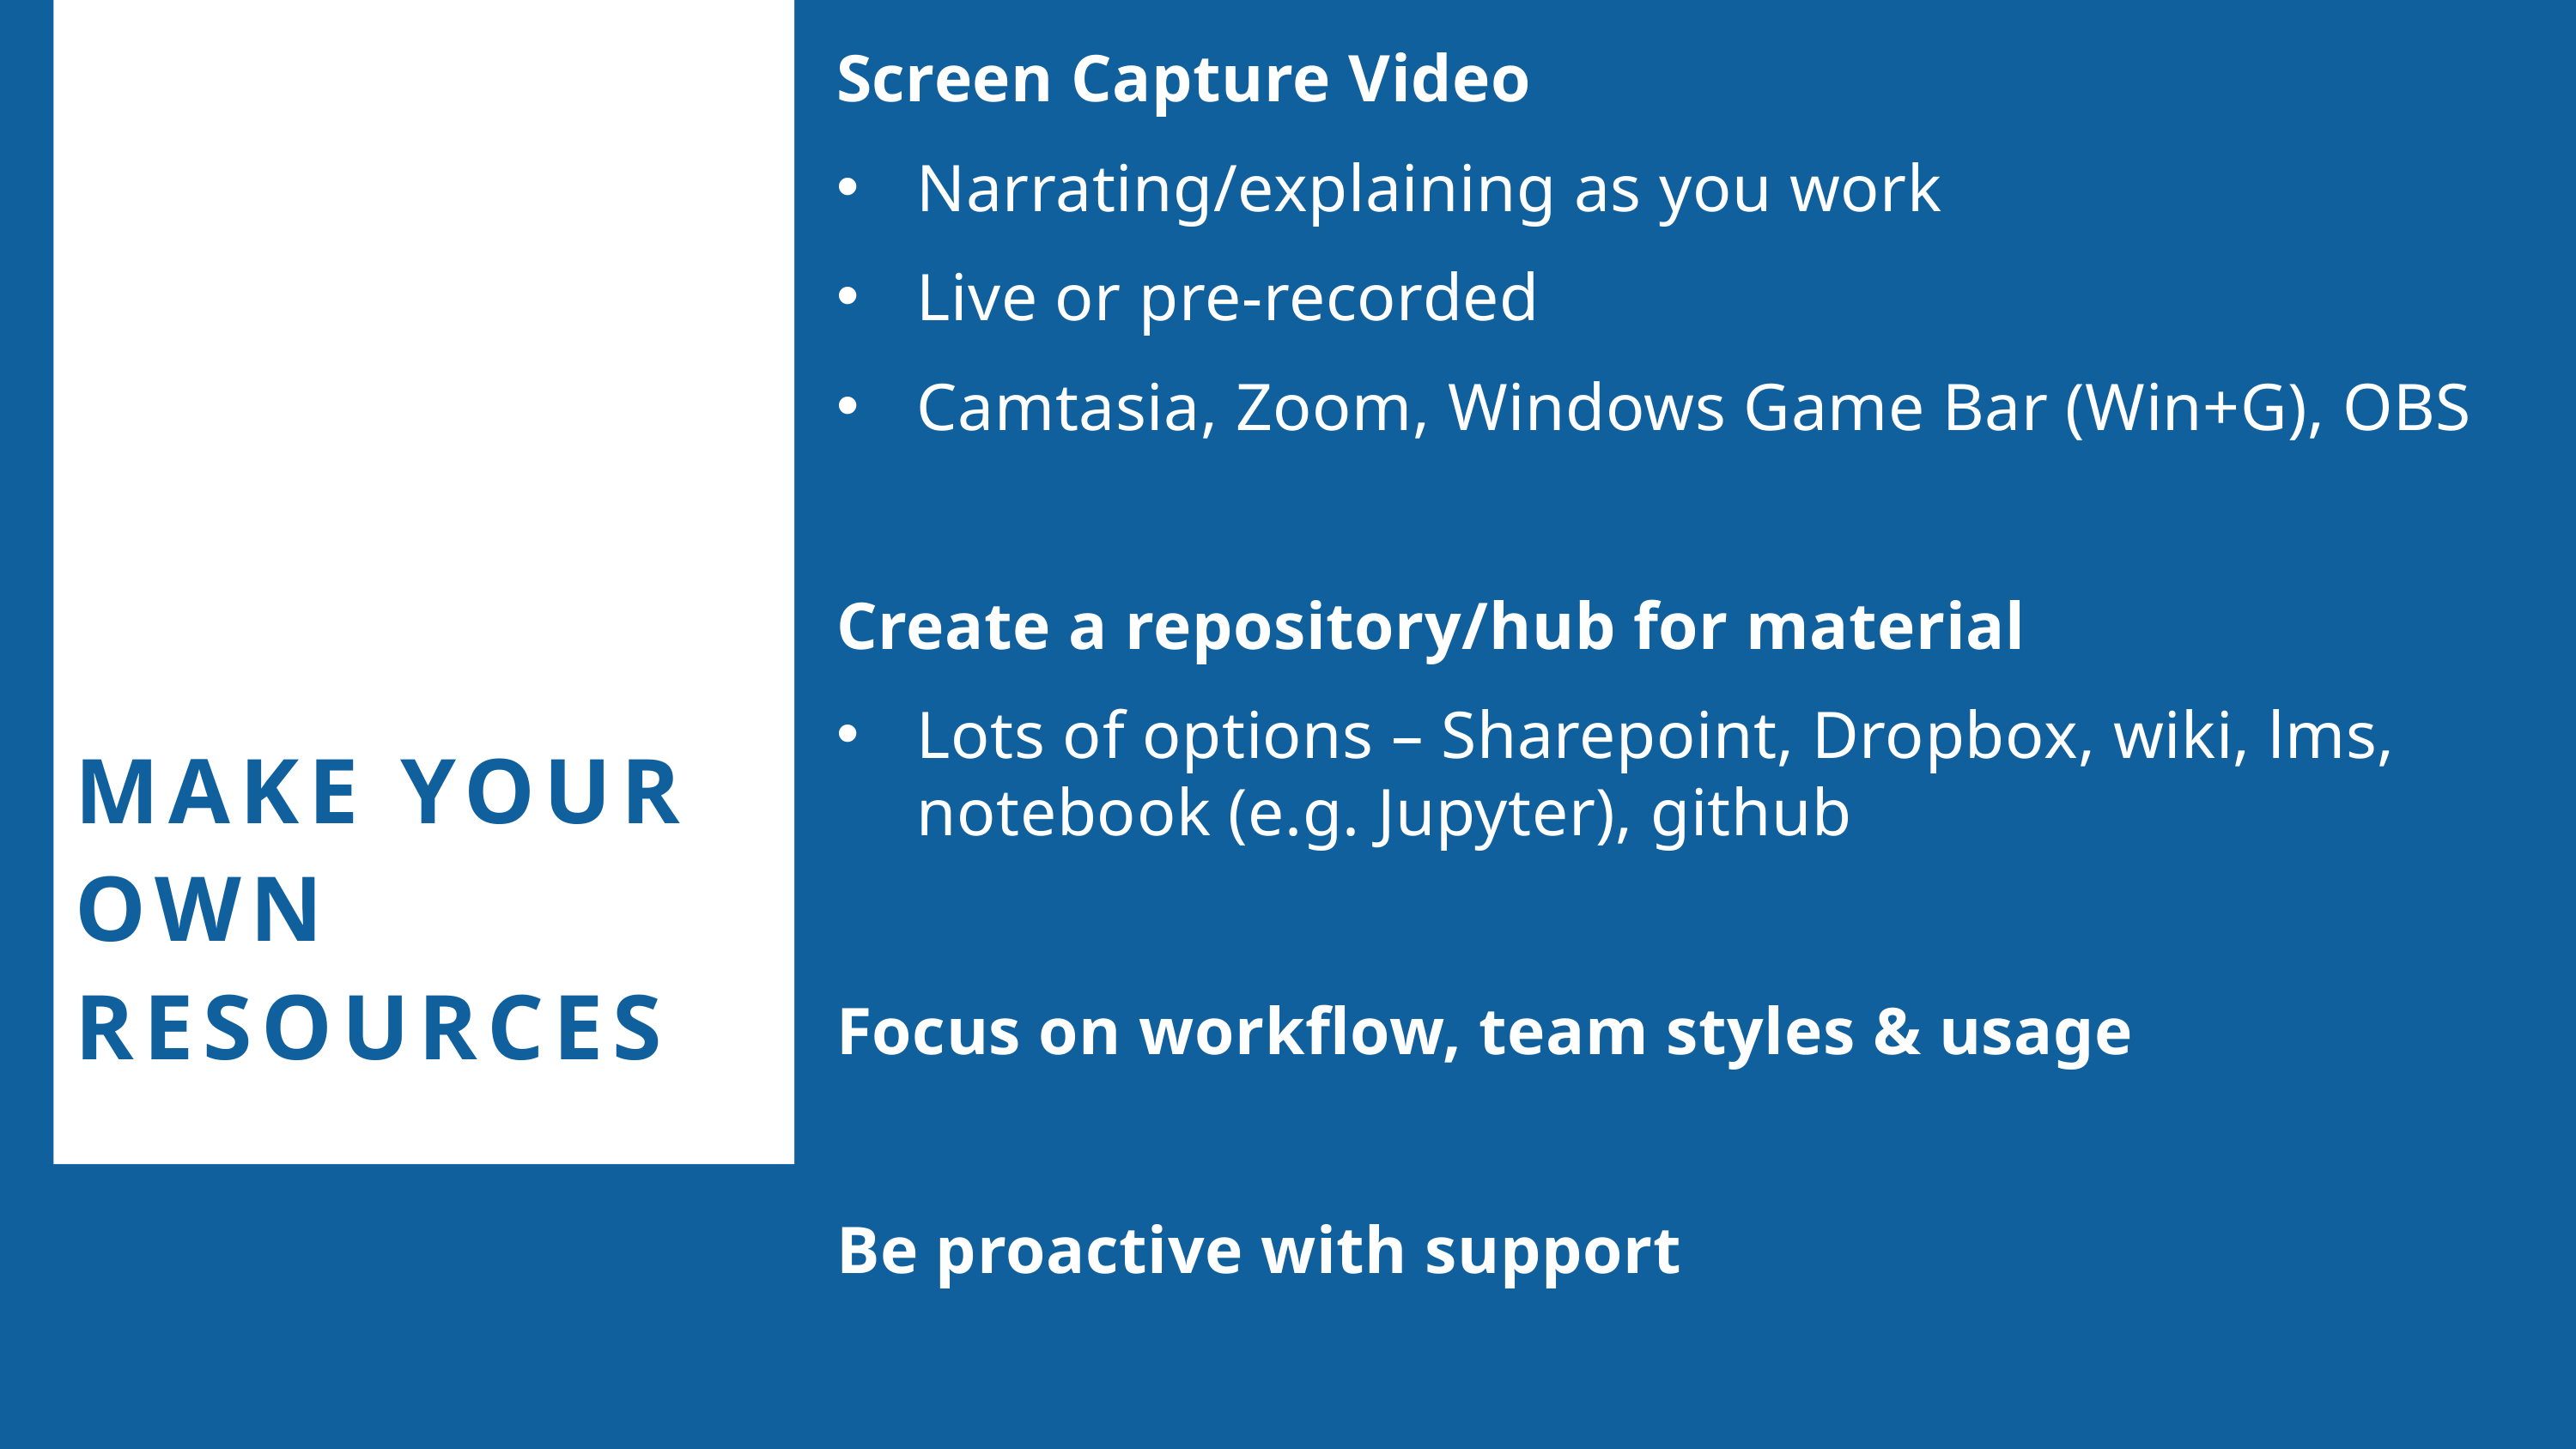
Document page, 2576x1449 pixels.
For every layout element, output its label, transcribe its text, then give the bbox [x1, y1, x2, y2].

text_box [53, 0, 795, 1165]
text_box Screen Capture Video Narrating/explaining as you work Live or pre-recorded Camtasia, Zoom, Windows Game Bar (Win+G), OBS Create a repository/hub for material Lots of options – Sharepoint, Dropbox, wiki, lms, notebook (e.g. Jupyter), github Focus on workflow, team styles & usage Be proactive with support [801, 37, 2576, 1397]
text_box MAKE YOUR OWN RESOURCES [75, 723, 795, 1078]
